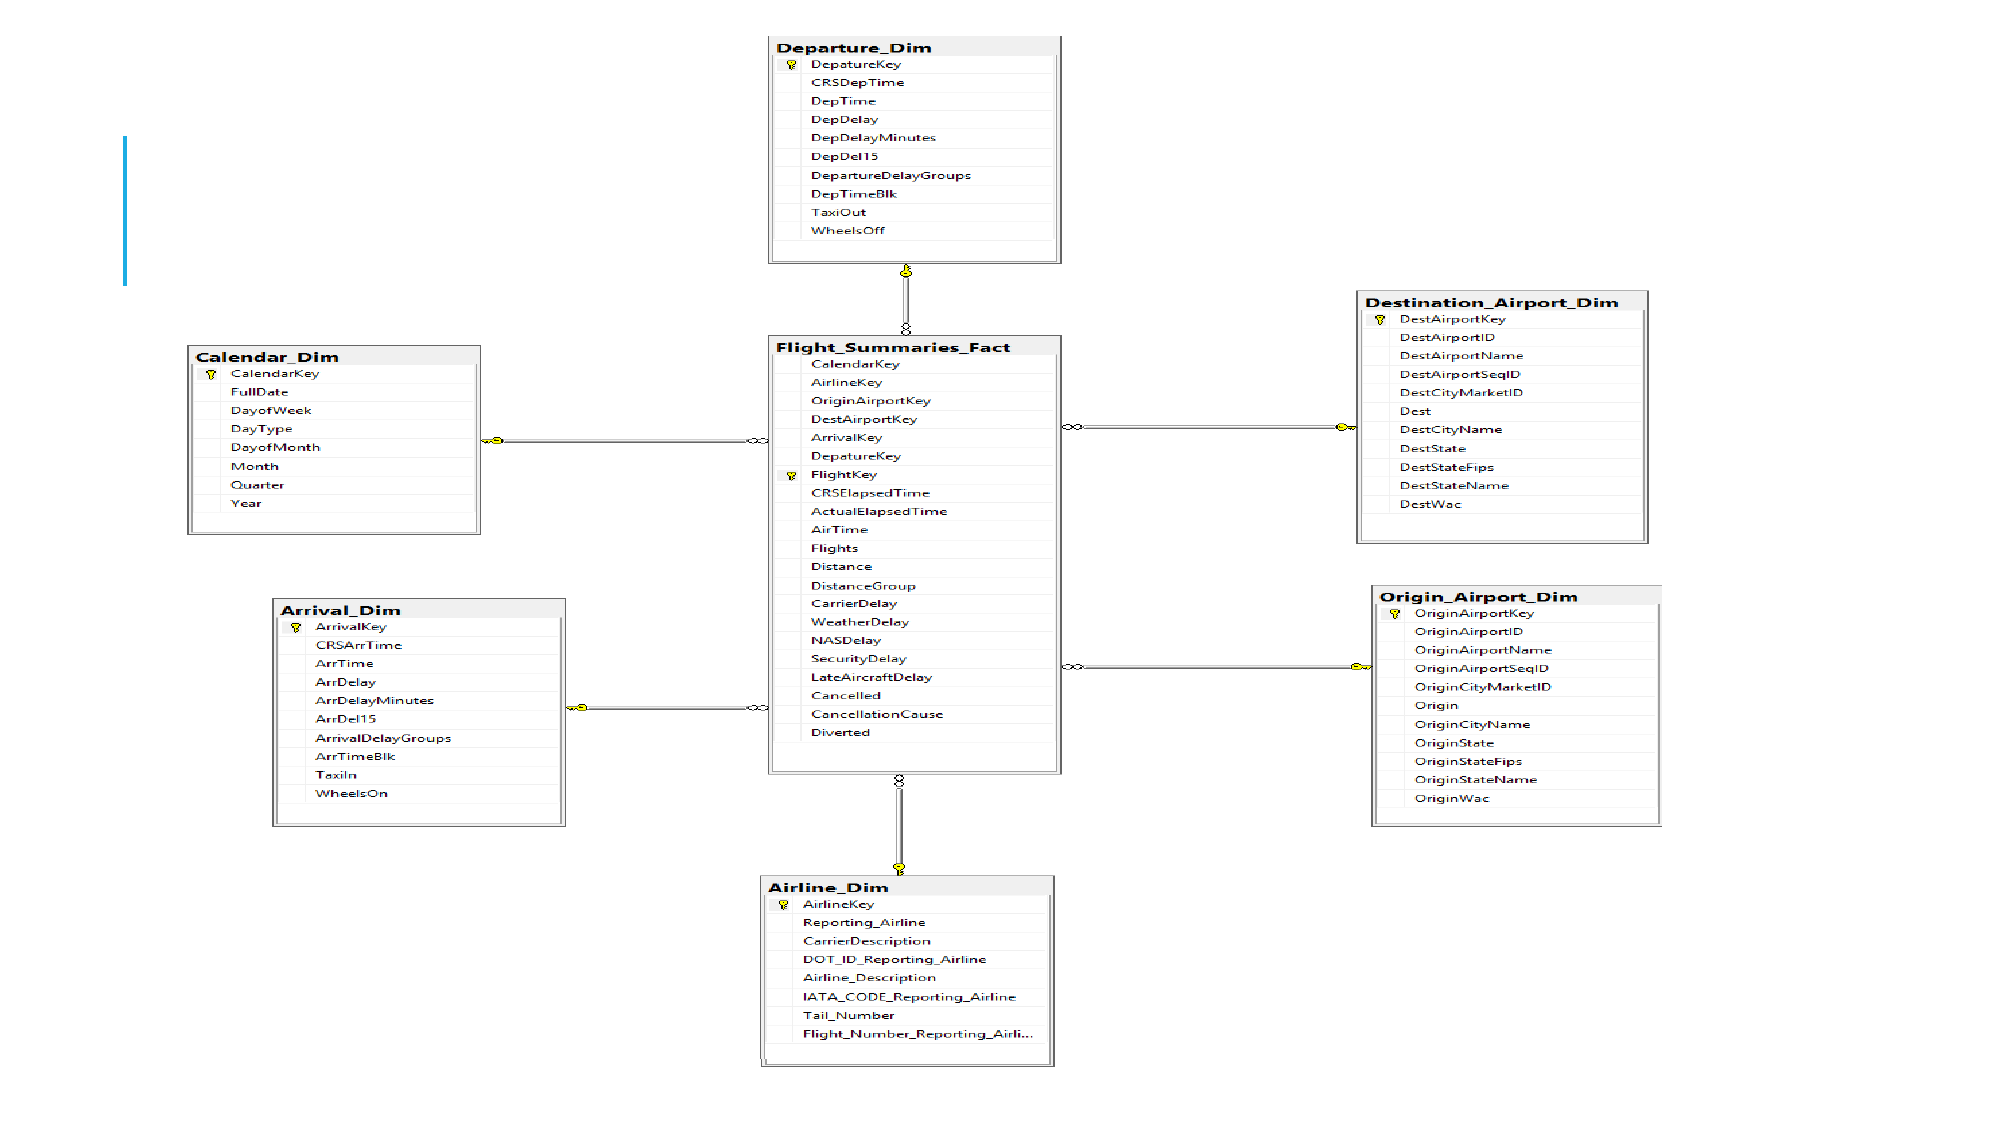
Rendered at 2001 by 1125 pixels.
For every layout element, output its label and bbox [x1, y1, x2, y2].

picture [134, 36, 1757, 1114]
